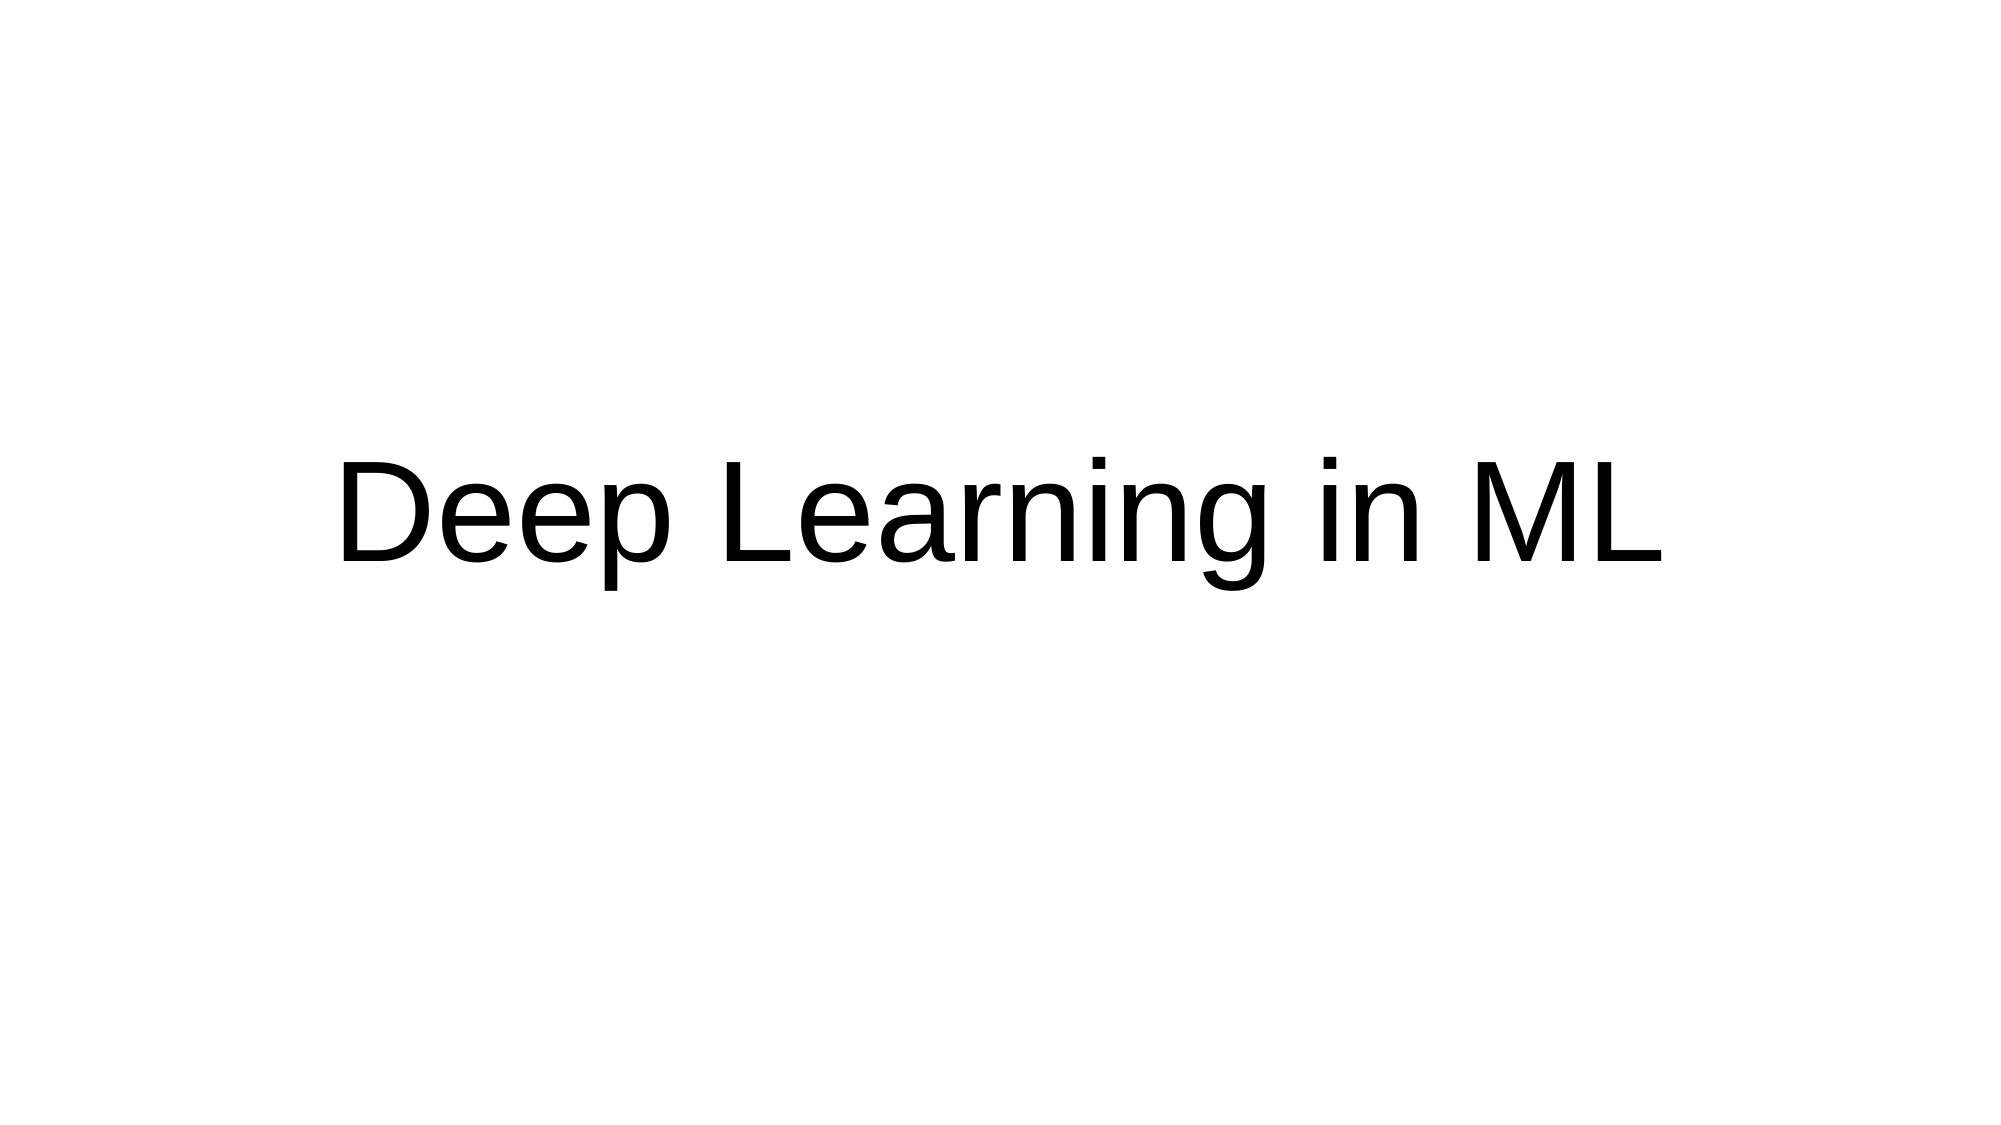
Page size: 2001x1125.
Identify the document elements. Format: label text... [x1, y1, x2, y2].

title Deep Learning in ML [68, 162, 1932, 612]
